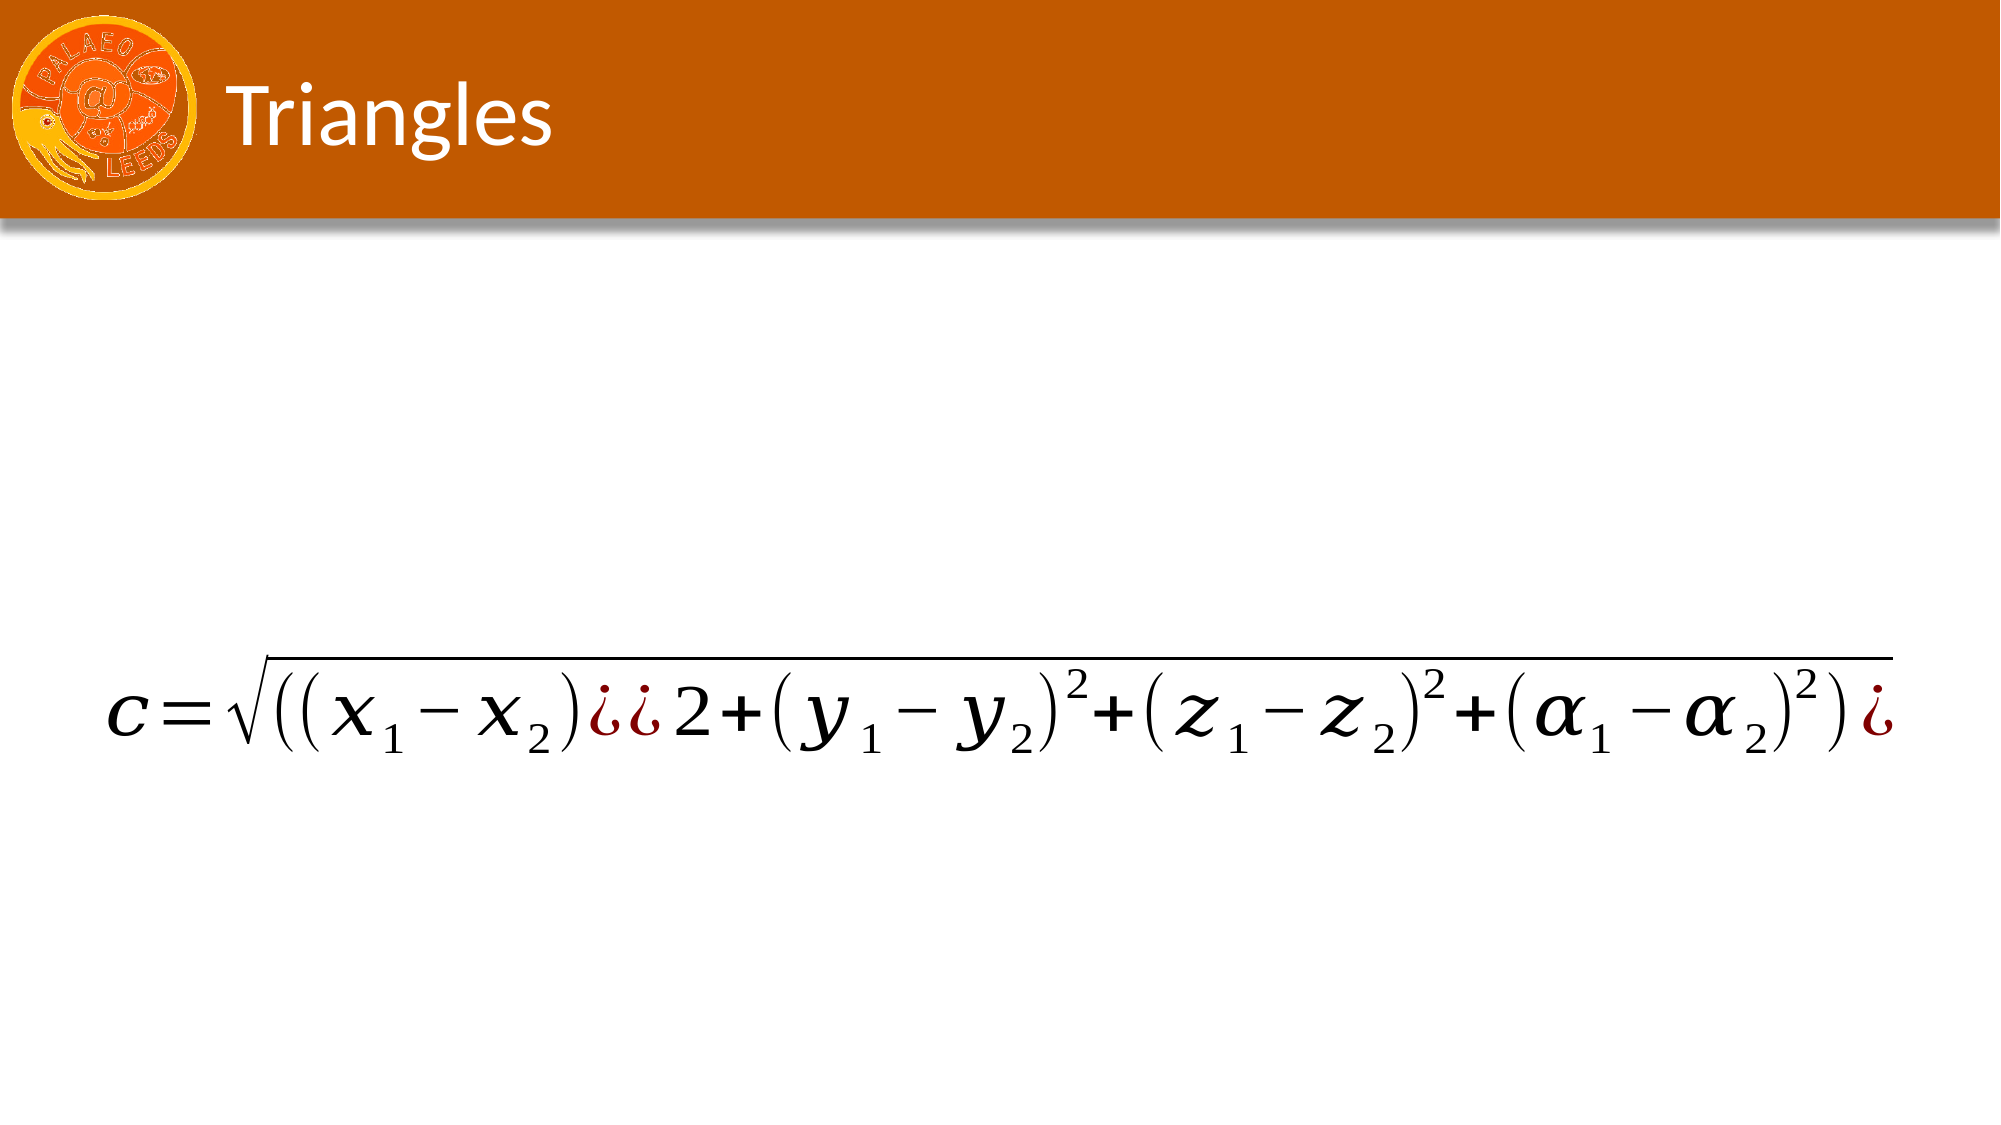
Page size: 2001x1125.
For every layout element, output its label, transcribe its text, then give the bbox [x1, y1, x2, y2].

text_box Triangles [210, 17, 2000, 201]
picture [11, 15, 197, 200]
text_box [0, 0, 2000, 219]
